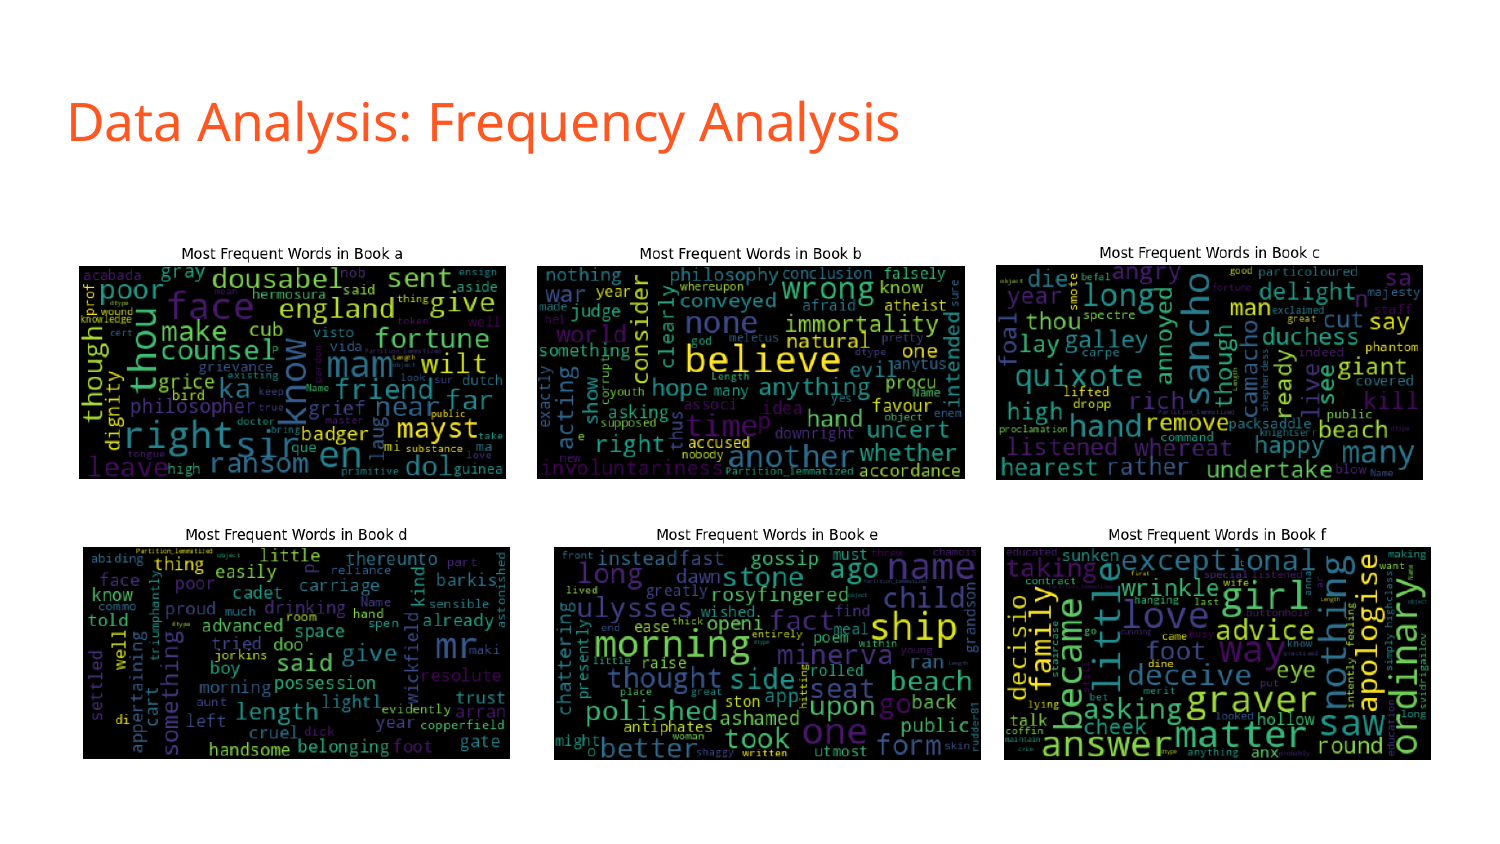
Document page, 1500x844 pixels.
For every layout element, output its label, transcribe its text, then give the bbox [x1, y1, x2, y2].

picture [544, 519, 988, 768]
picture [987, 237, 1430, 488]
picture [73, 519, 517, 768]
picture [994, 519, 1438, 768]
picture [528, 237, 972, 487]
picture [70, 237, 513, 487]
title Data Analysis: Frequency Analysis [51, 72, 1449, 167]
